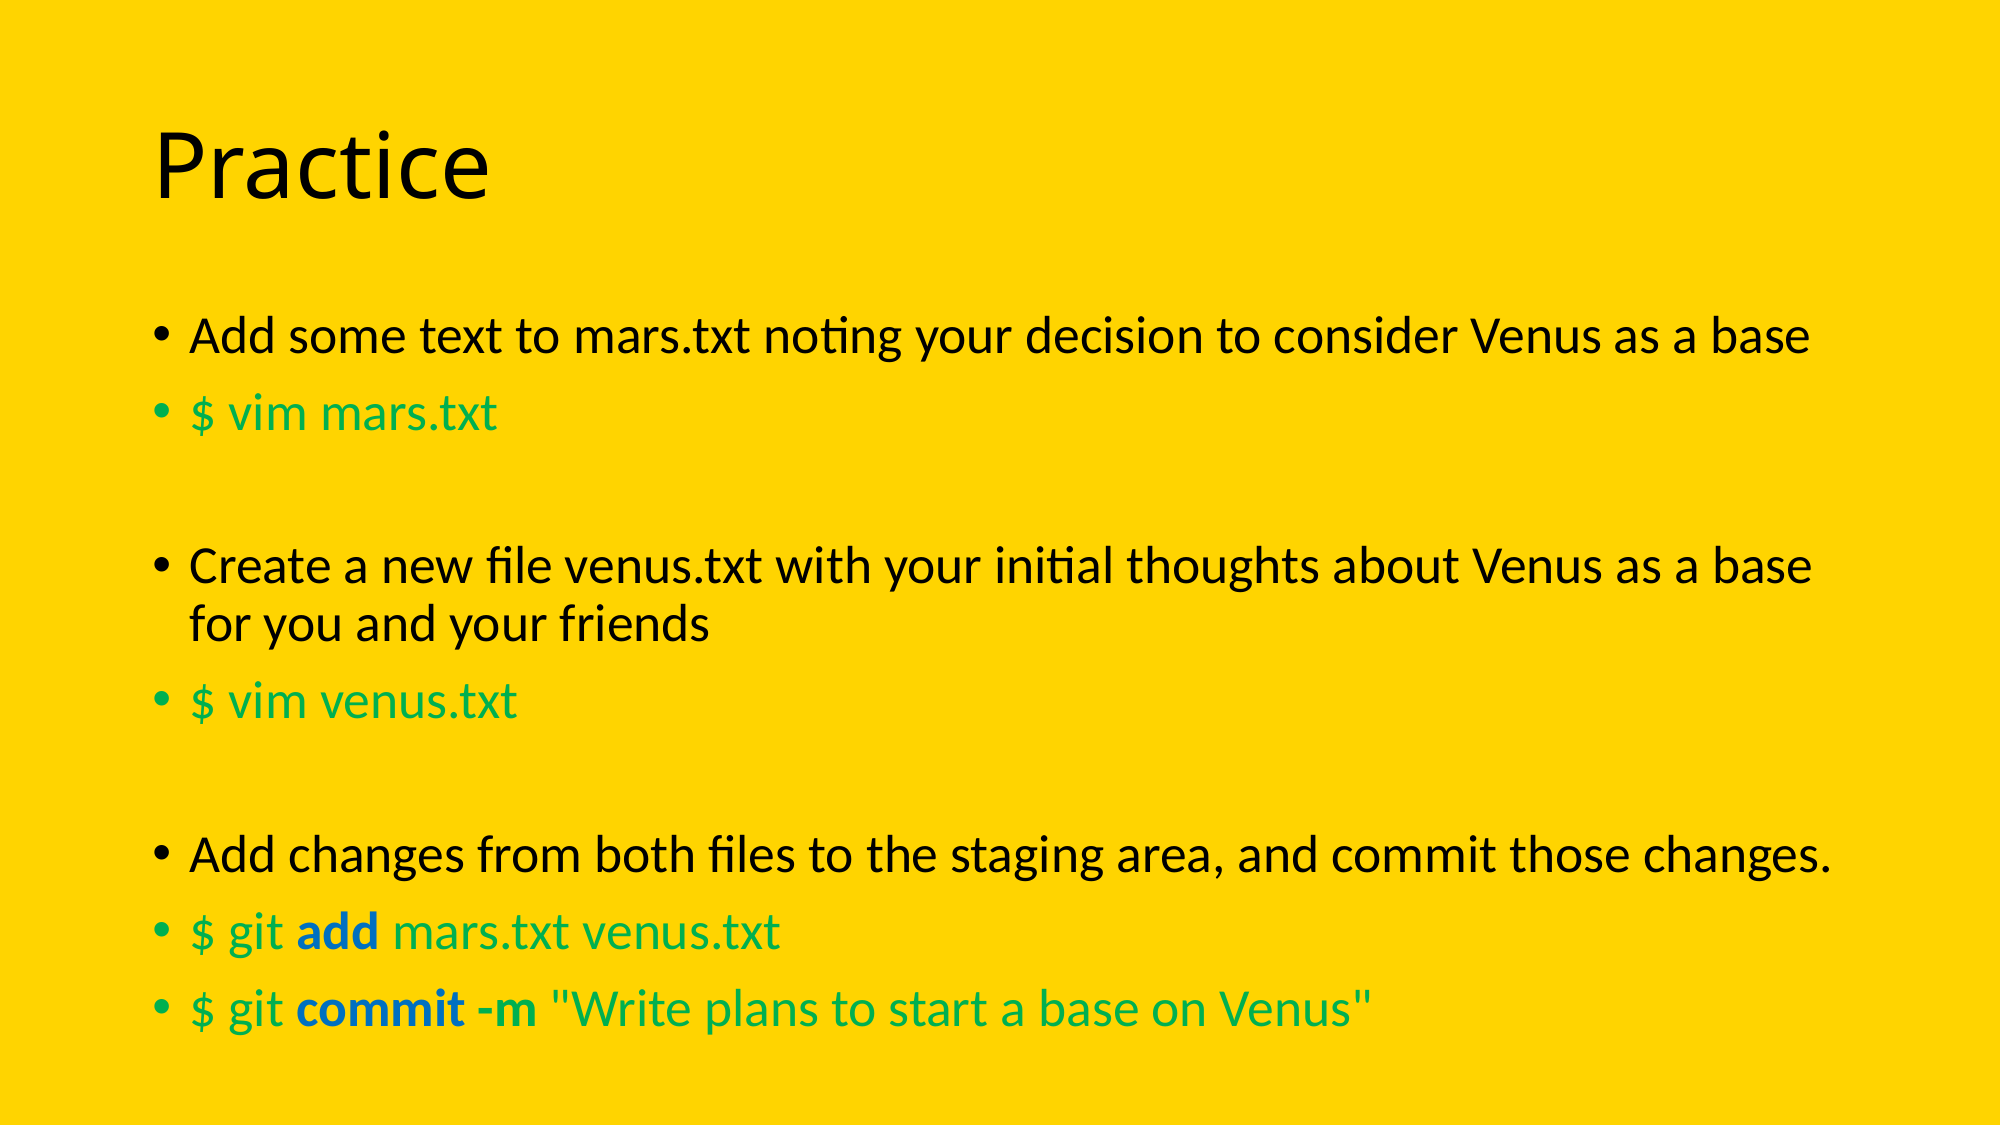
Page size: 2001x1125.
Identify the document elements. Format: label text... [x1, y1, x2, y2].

title Practice [137, 59, 1863, 278]
list Add some text to mars.txt noting your decision to consider Venus as a base $ vim mars.txt Create a new file venus.txt with your initial thoughts about Venus as a base for you and your friends $ vim venus.txt Add changes from both files to the staging area, and commit those changes. $ git add mars.txt venus.txt $ git commit -m "Write plans to start a base on Venus" [137, 299, 1863, 1125]
